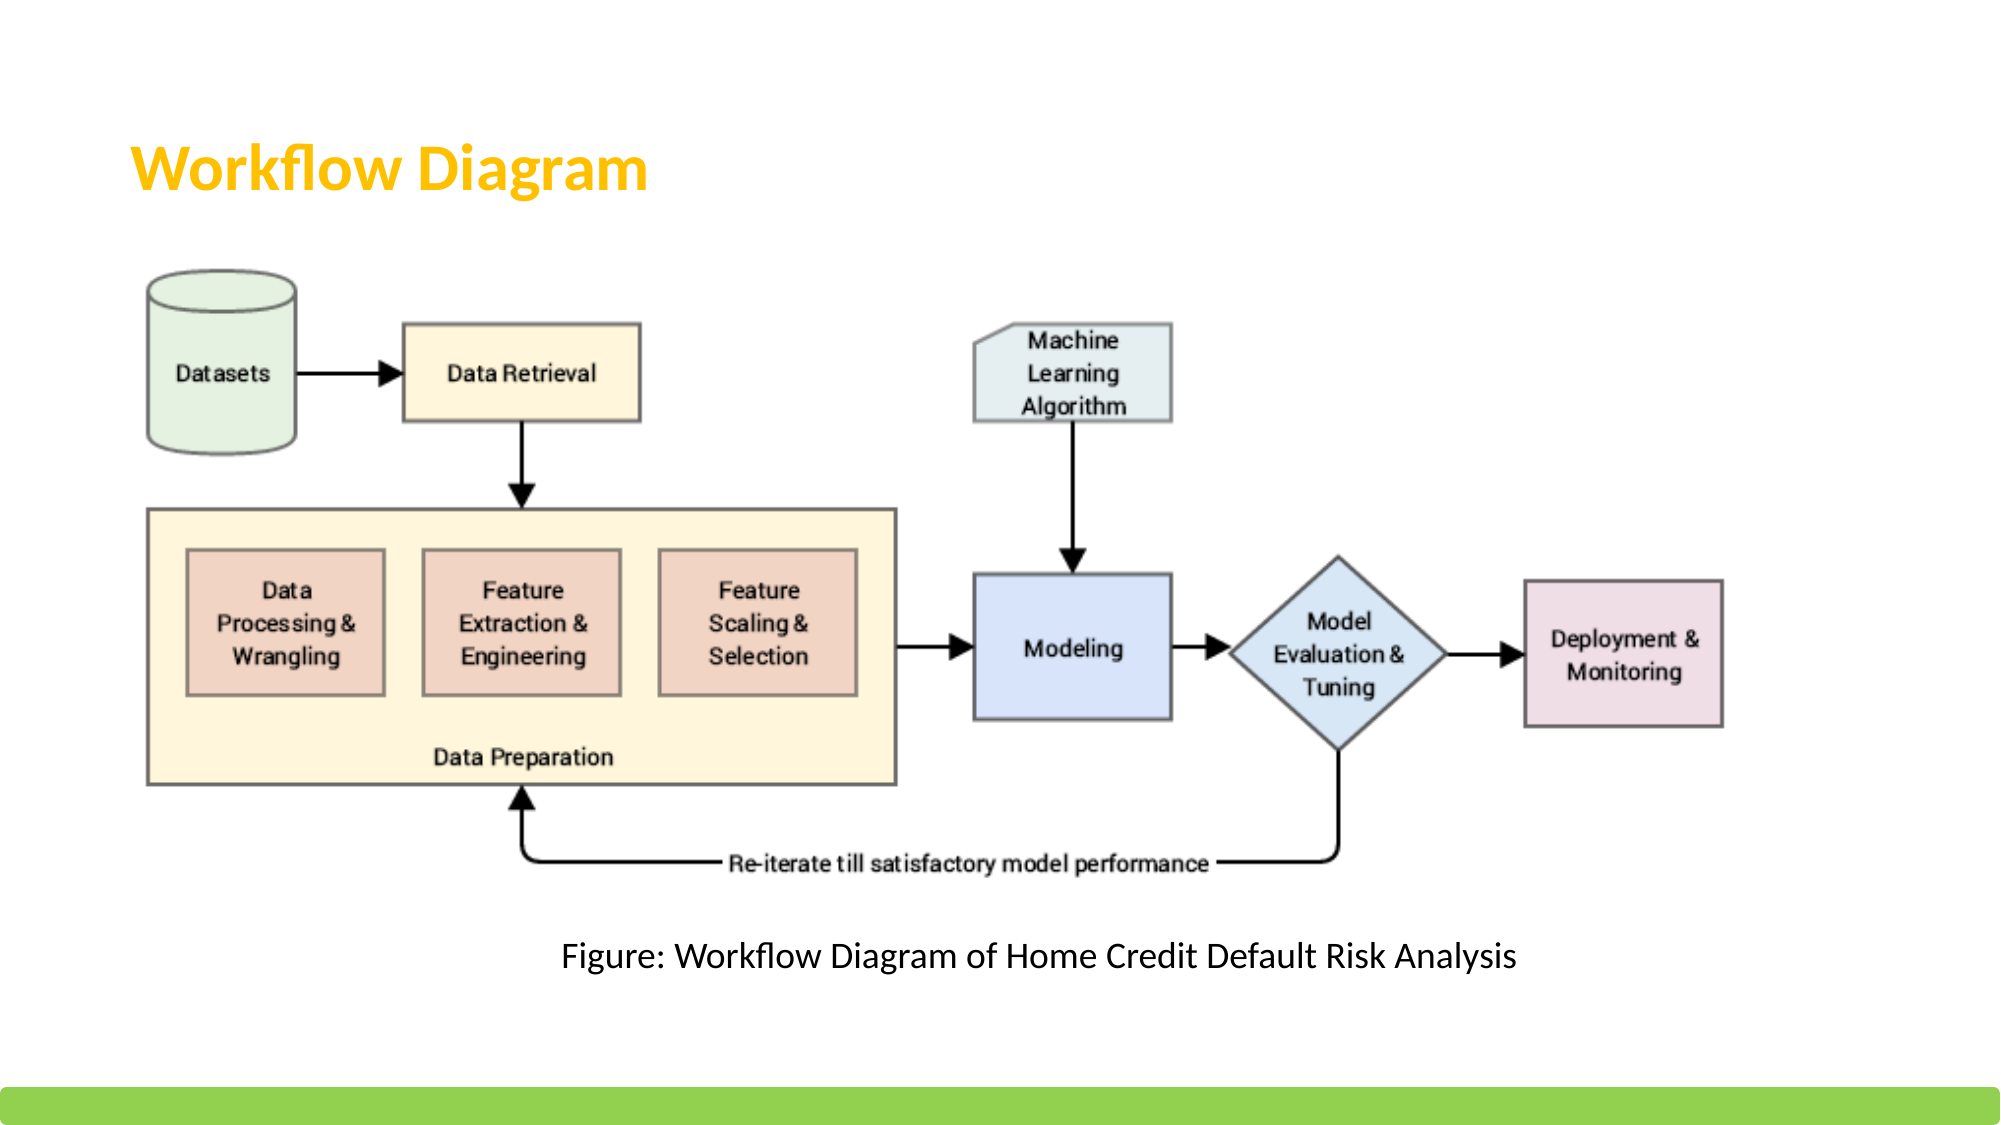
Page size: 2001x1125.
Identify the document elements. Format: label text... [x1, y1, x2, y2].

text_box [0, 1085, 2000, 1125]
title Workflow Diagram [115, 99, 1841, 318]
text_box Figure: Workflow Diagram of Home Credit Default Risk Analysis [546, 923, 1547, 984]
picture [115, 250, 1756, 907]
